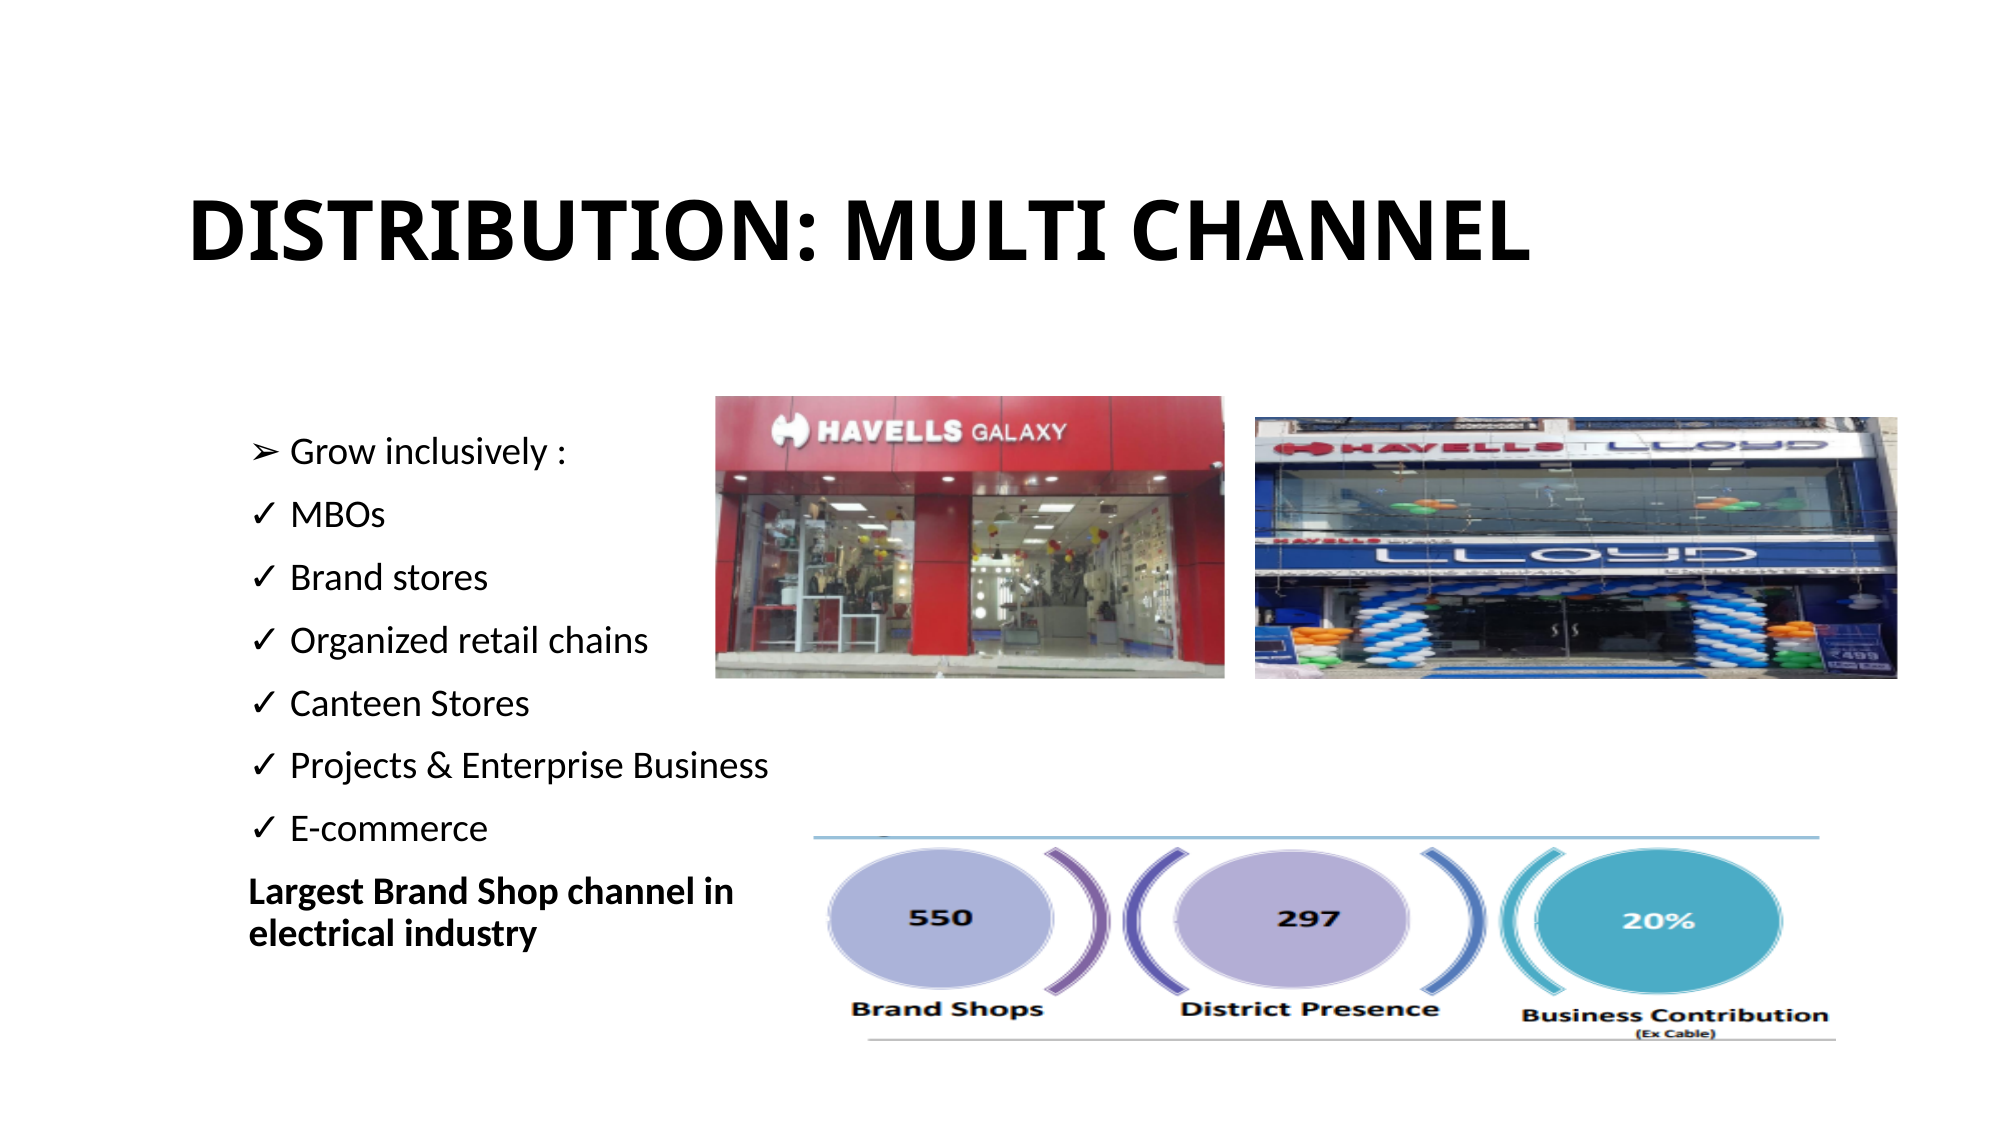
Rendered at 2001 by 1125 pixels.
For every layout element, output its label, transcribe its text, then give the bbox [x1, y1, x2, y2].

picture [1255, 417, 1900, 679]
title DISTRIBUTION: MULTI CHANNEL [171, 124, 1863, 343]
picture [714, 396, 1230, 694]
list ➢ Grow inclusively : ✓ MBOs ✓ Brand stores ✓ Organized retail chains ✓ Canteen Stores ✓ Projects & Enterprise Business ✓ E-commerce Largest Brand Shop channel in electrical industry [233, 417, 790, 969]
picture [798, 836, 1836, 1044]
